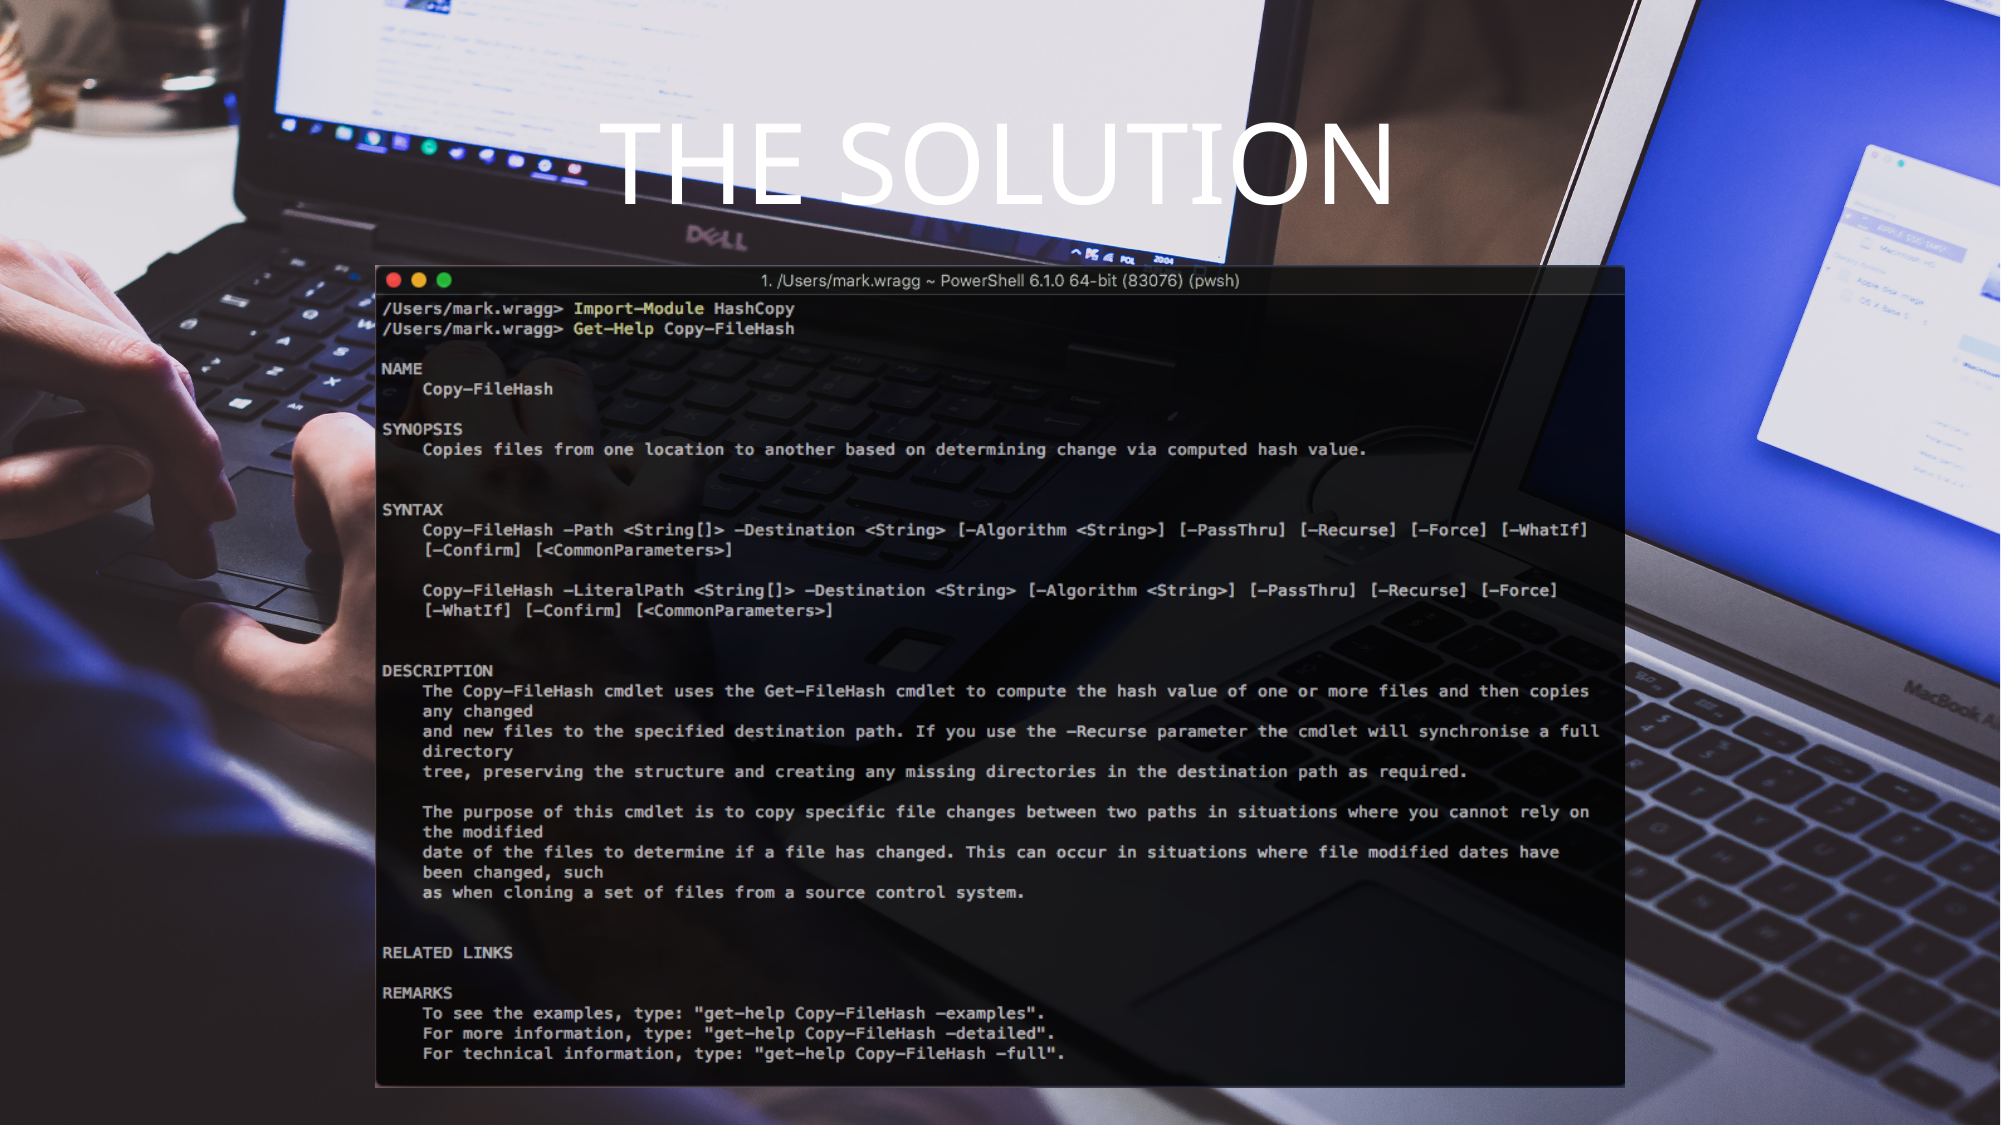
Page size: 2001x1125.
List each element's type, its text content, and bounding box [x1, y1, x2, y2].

title THE SOLUTION [137, 59, 1863, 278]
picture [0, 0, 2001, 1125]
